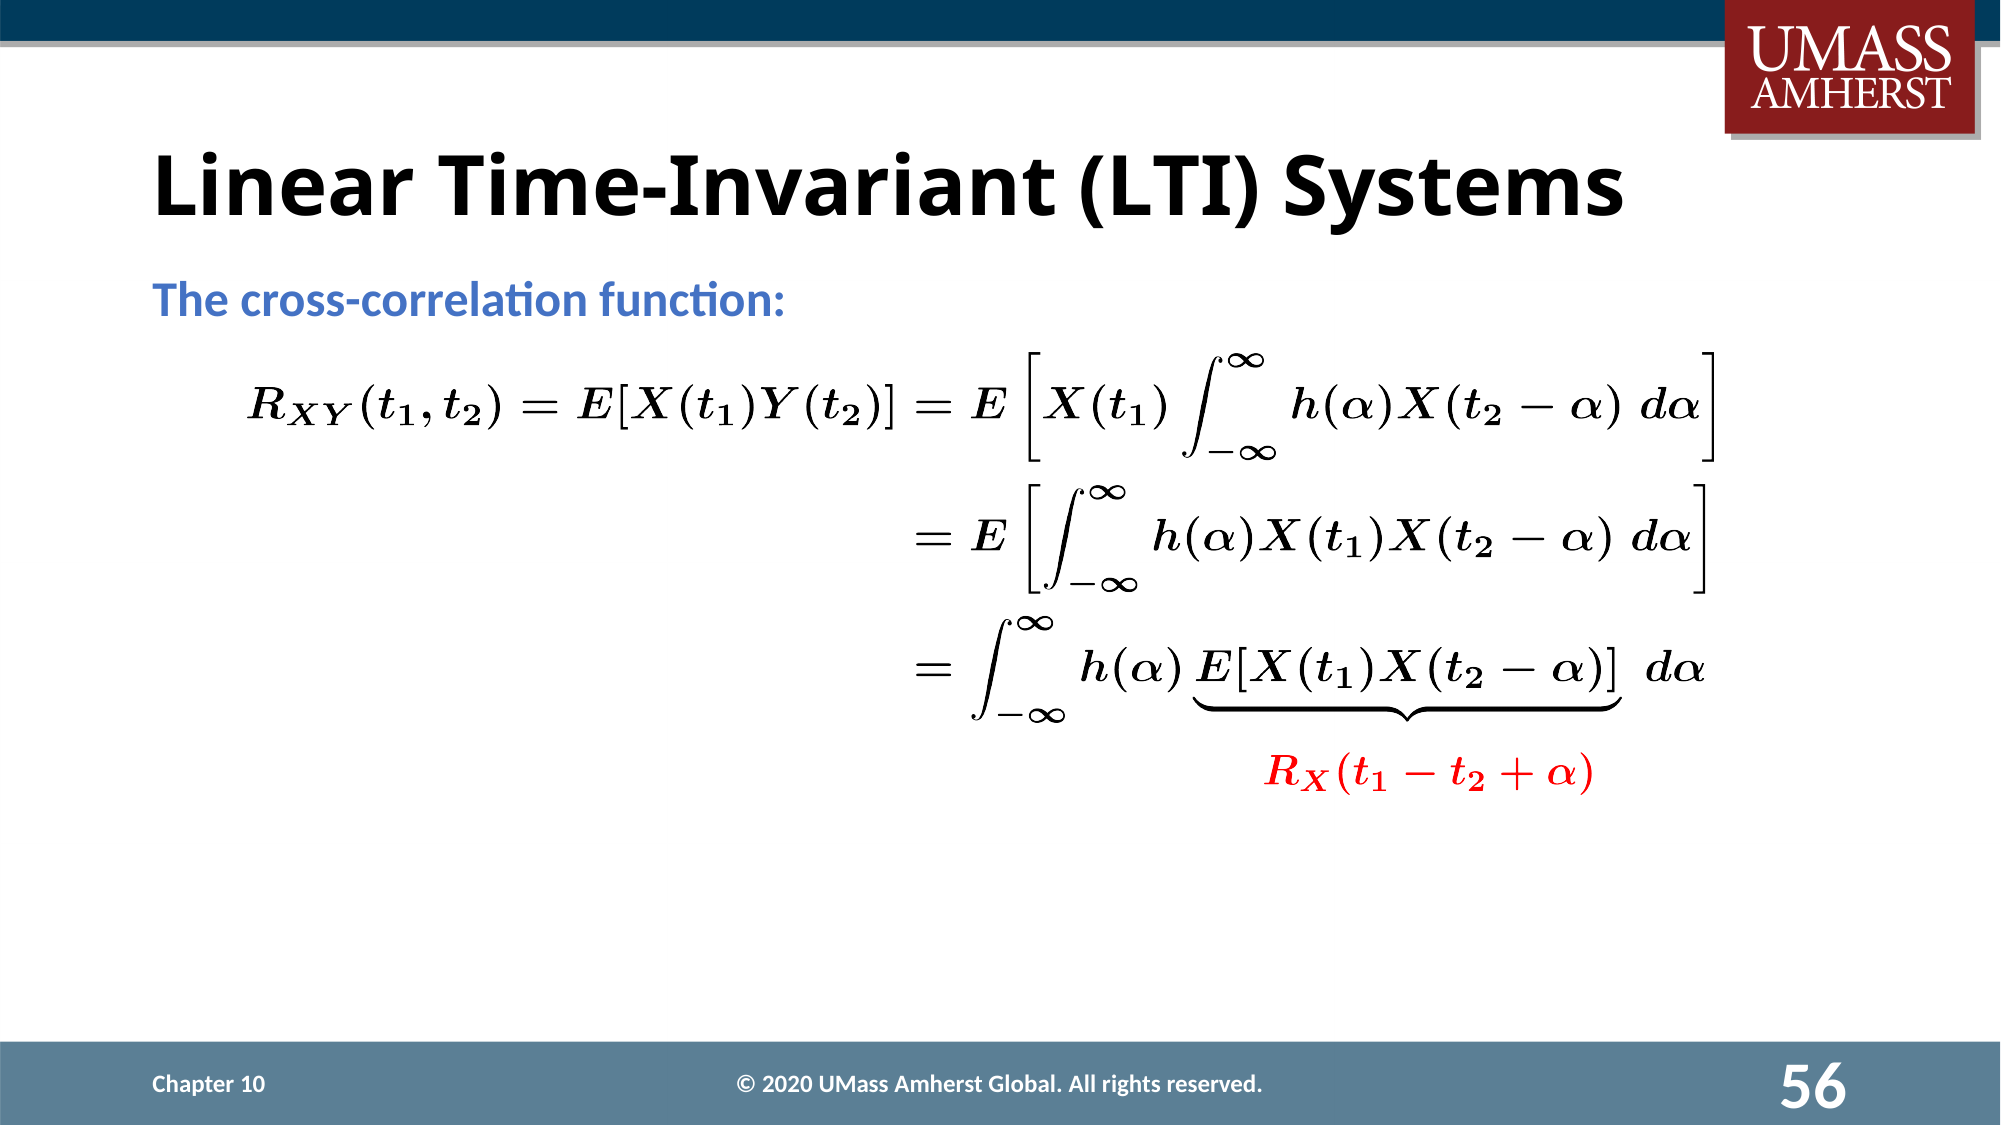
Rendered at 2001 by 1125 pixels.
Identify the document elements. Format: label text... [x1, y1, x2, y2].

slide_number Chapter 10 [137, 1052, 588, 1113]
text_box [247, 352, 1714, 795]
picture [0, 0, 2001, 1125]
title Linear Time-Invariant (LTI) Systems [137, 126, 1863, 251]
slide_number 56 [1412, 1052, 1863, 1113]
list The cross-correlation function: [137, 265, 1824, 979]
footer © 2020 UMass Amherst Global. All rights reserved. [662, 1052, 1338, 1113]
